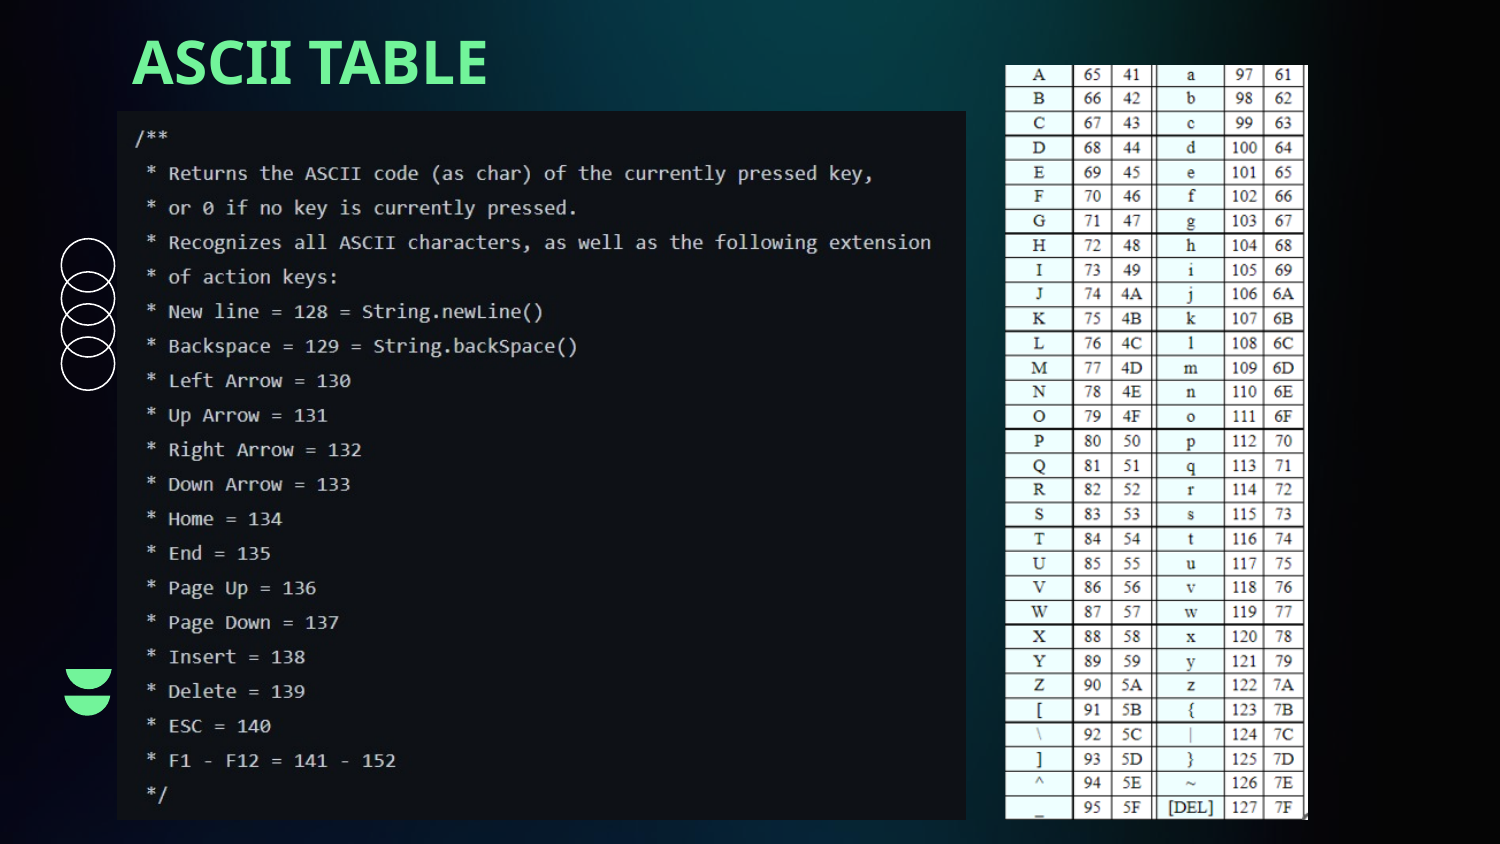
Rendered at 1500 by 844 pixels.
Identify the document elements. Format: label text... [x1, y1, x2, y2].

picture [0, 0, 1500, 844]
title ASCII TABLE [117, 24, 1383, 93]
